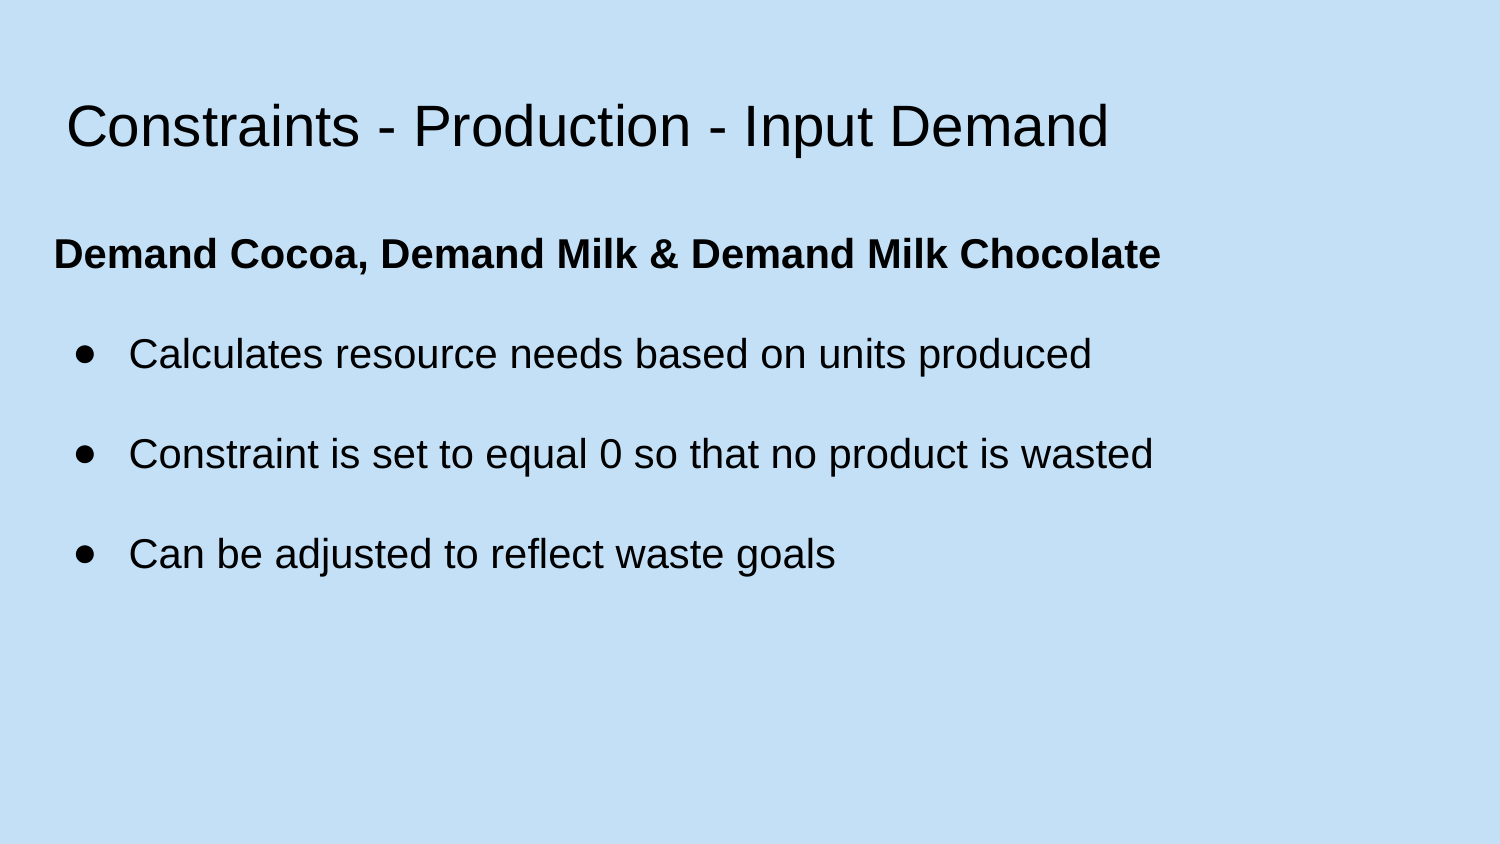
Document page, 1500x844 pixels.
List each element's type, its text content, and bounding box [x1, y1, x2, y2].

text_box Demand Cocoa, Demand Milk & Demand Milk Chocolate Calculates resource needs based on units produced Constraint is set to equal 0 so that no product is wasted Can be adjusted to reflect waste goals [38, 162, 1437, 815]
title Constraints - Production - Input Demand [51, 72, 1449, 167]
